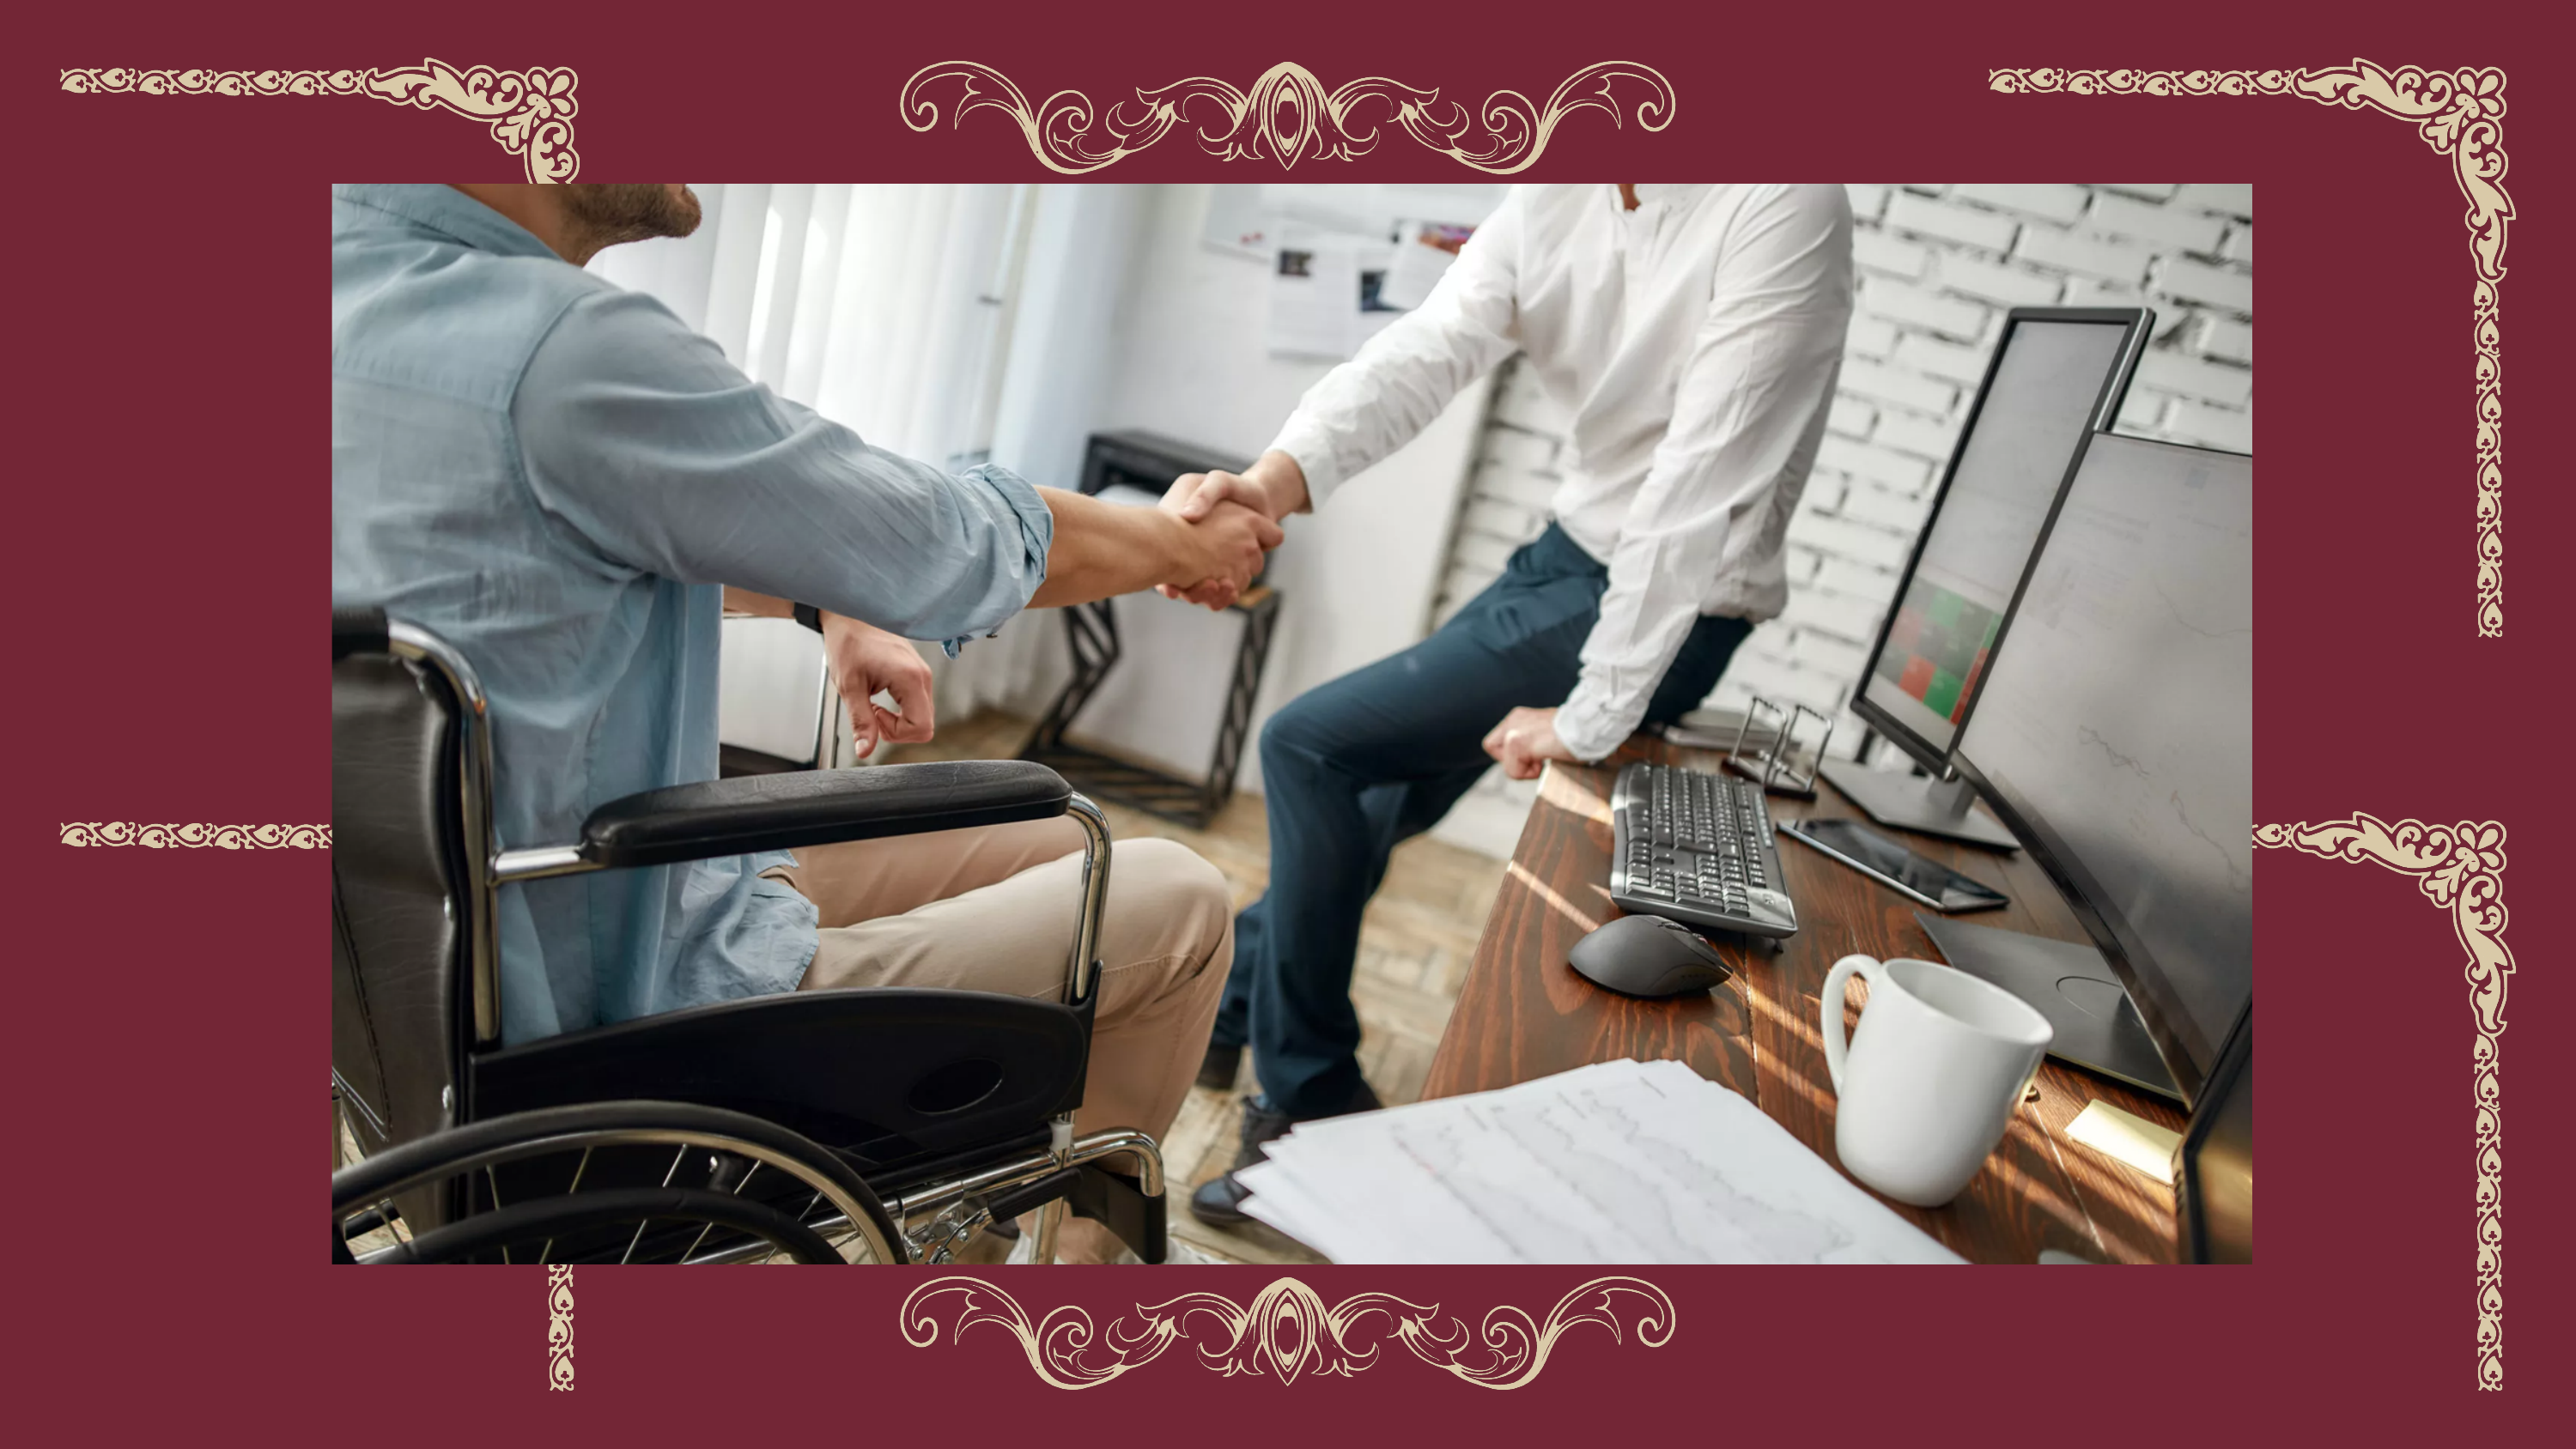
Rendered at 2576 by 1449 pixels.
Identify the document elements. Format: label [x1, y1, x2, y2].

text_box [1988, 58, 2517, 638]
text_box [899, 1272, 1677, 1391]
text_box [1988, 811, 2517, 1391]
text_box [331, 184, 2252, 1264]
text_box [59, 811, 588, 1391]
text_box [59, 58, 588, 638]
text_box [899, 58, 1677, 176]
